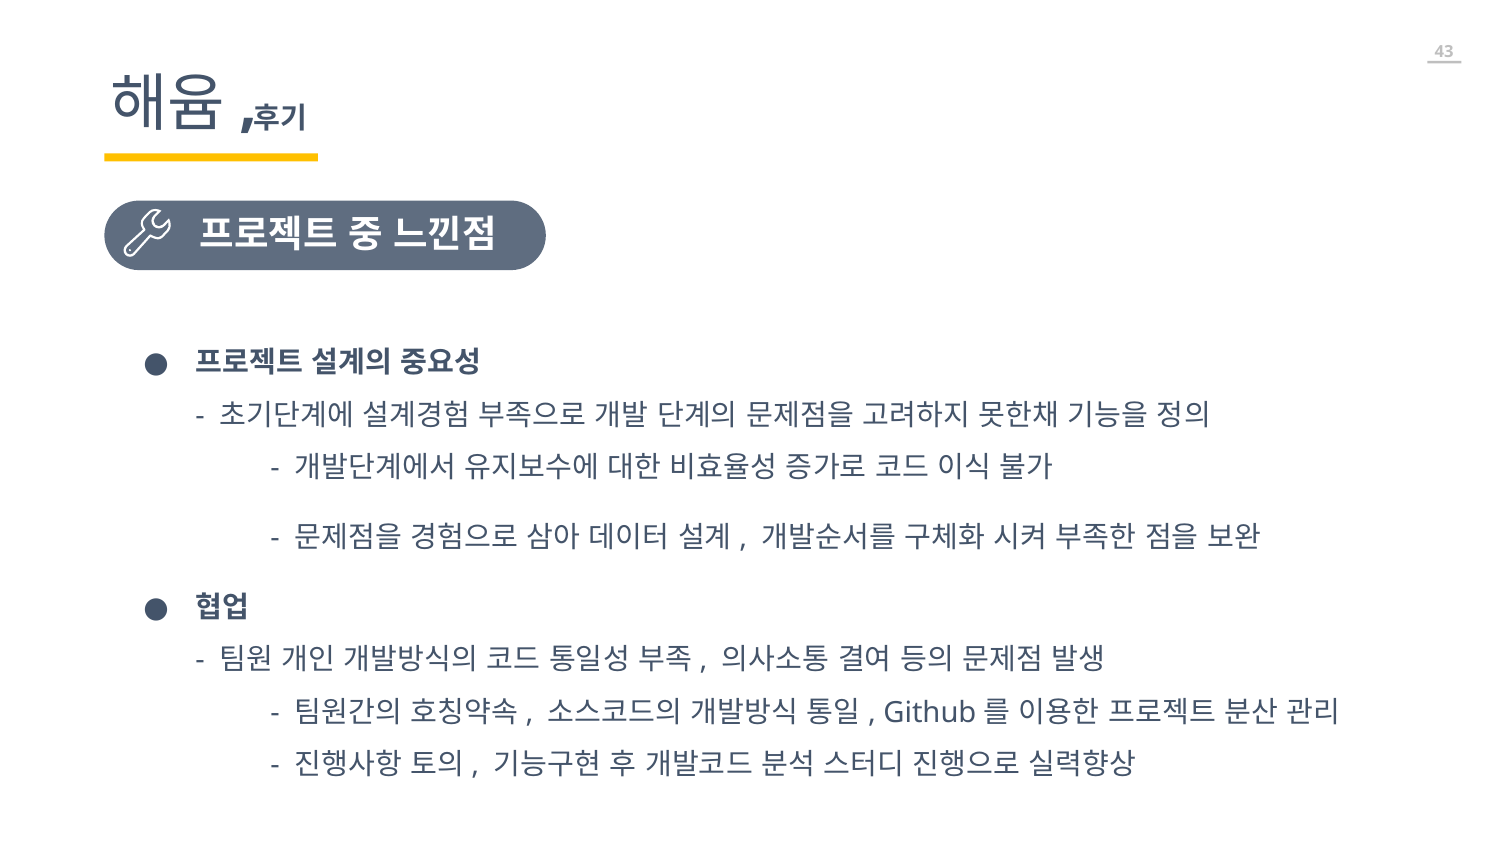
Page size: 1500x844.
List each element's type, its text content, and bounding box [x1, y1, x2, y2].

text_box [104, 153, 318, 162]
text_box [104, 200, 523, 271]
text_box [537, 212, 546, 259]
text_box 프로젝트 중 느낀점 [184, 198, 537, 268]
text_box 프로젝트 설계의 중요성 - 초기단계에 설계경험 부족으로 개발 단계의 문제점을 고려하지 못한채 기능을 정의 - 개발단계에서 유지보수에 대한 비효율성 증가로 코드 이식 불가 - 문제점을 경험으로 삼아 데이터 설계, 개발순서를 구체화 시켜 부족한 점을 보완 협업 - 팀원 개인 개발방식의 코드 통일성 부족, 의사소통 결여 등의 문제점 발생 - 팀원간의 호칭약속, 소스코드의 개발방식 통일, Github를 이용한 프로젝트 분산 관리 - 진행사항 토의, 기능구현 후 개발코드 분석 스터디 진행으로 실력향상 [105, 293, 1395, 797]
text_box 해윰, [104, 60, 298, 142]
text_box 후기 [298, 91, 416, 142]
text_box [123, 208, 171, 257]
